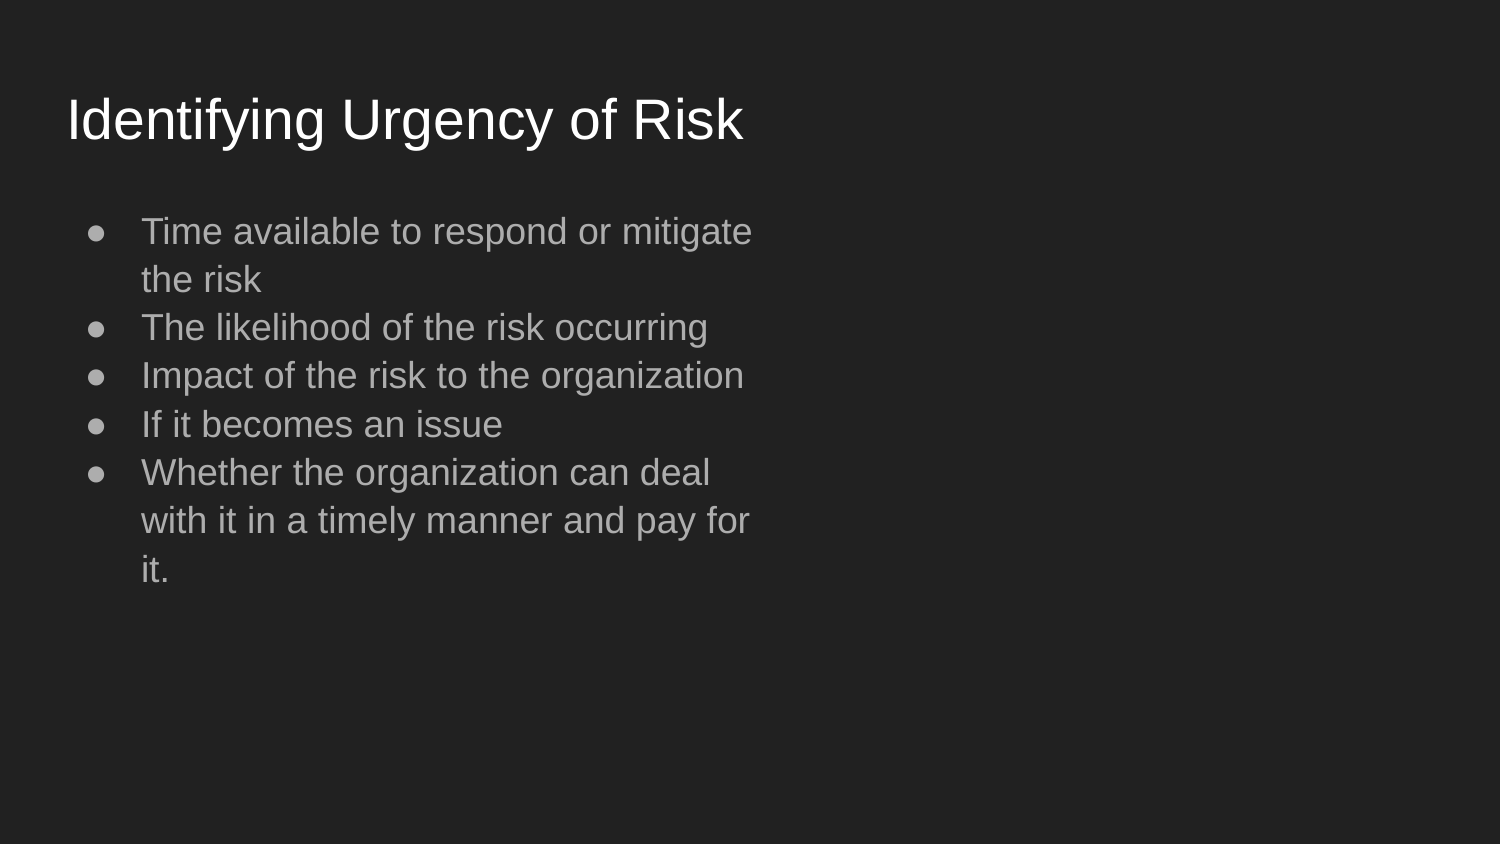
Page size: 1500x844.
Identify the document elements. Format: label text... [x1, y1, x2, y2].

list Time available to respond or mitigate the risk The likelihood of the risk occurring Impact of the risk to the organization If it becomes an issue Whether the organization can deal with it in a timely manner and pay for it. [51, 189, 780, 750]
title Identifying Urgency of Risk [51, 72, 1449, 167]
